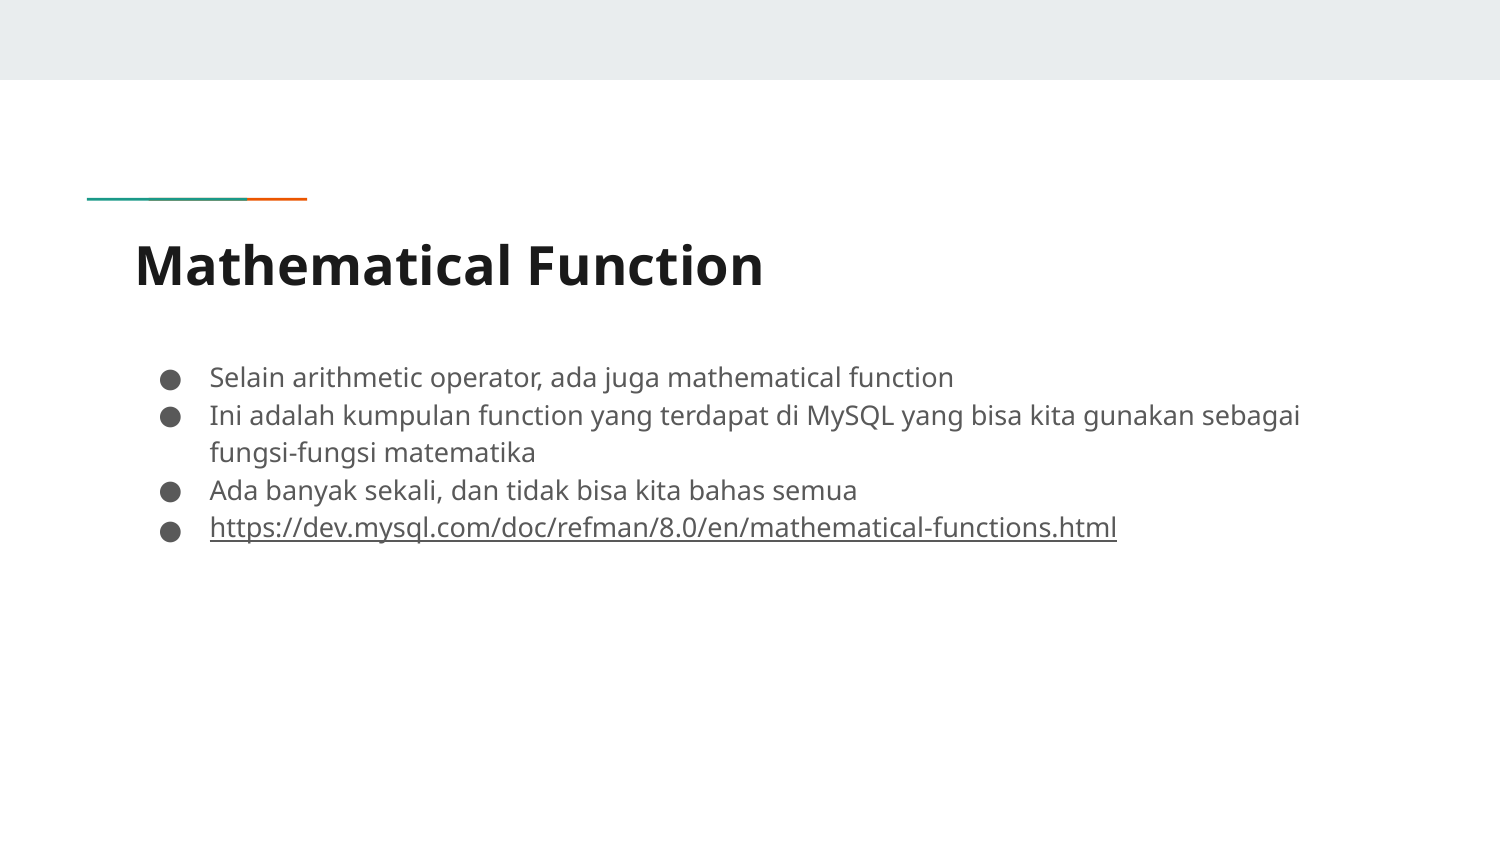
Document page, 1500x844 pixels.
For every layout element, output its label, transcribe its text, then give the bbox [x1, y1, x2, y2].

title Mathematical Function [119, 216, 1381, 305]
list Selain arithmetic operator, ada juga mathematical function Ini adalah kumpulan function yang terdapat di MySQL yang bisa kita gunakan sebagai fungsi-fungsi matematika Ada banyak sekali, dan tidak bisa kita bahas semua https://dev.mysql.com/doc/refman/8.0/en/mathematical-functions.html [119, 341, 1381, 712]
